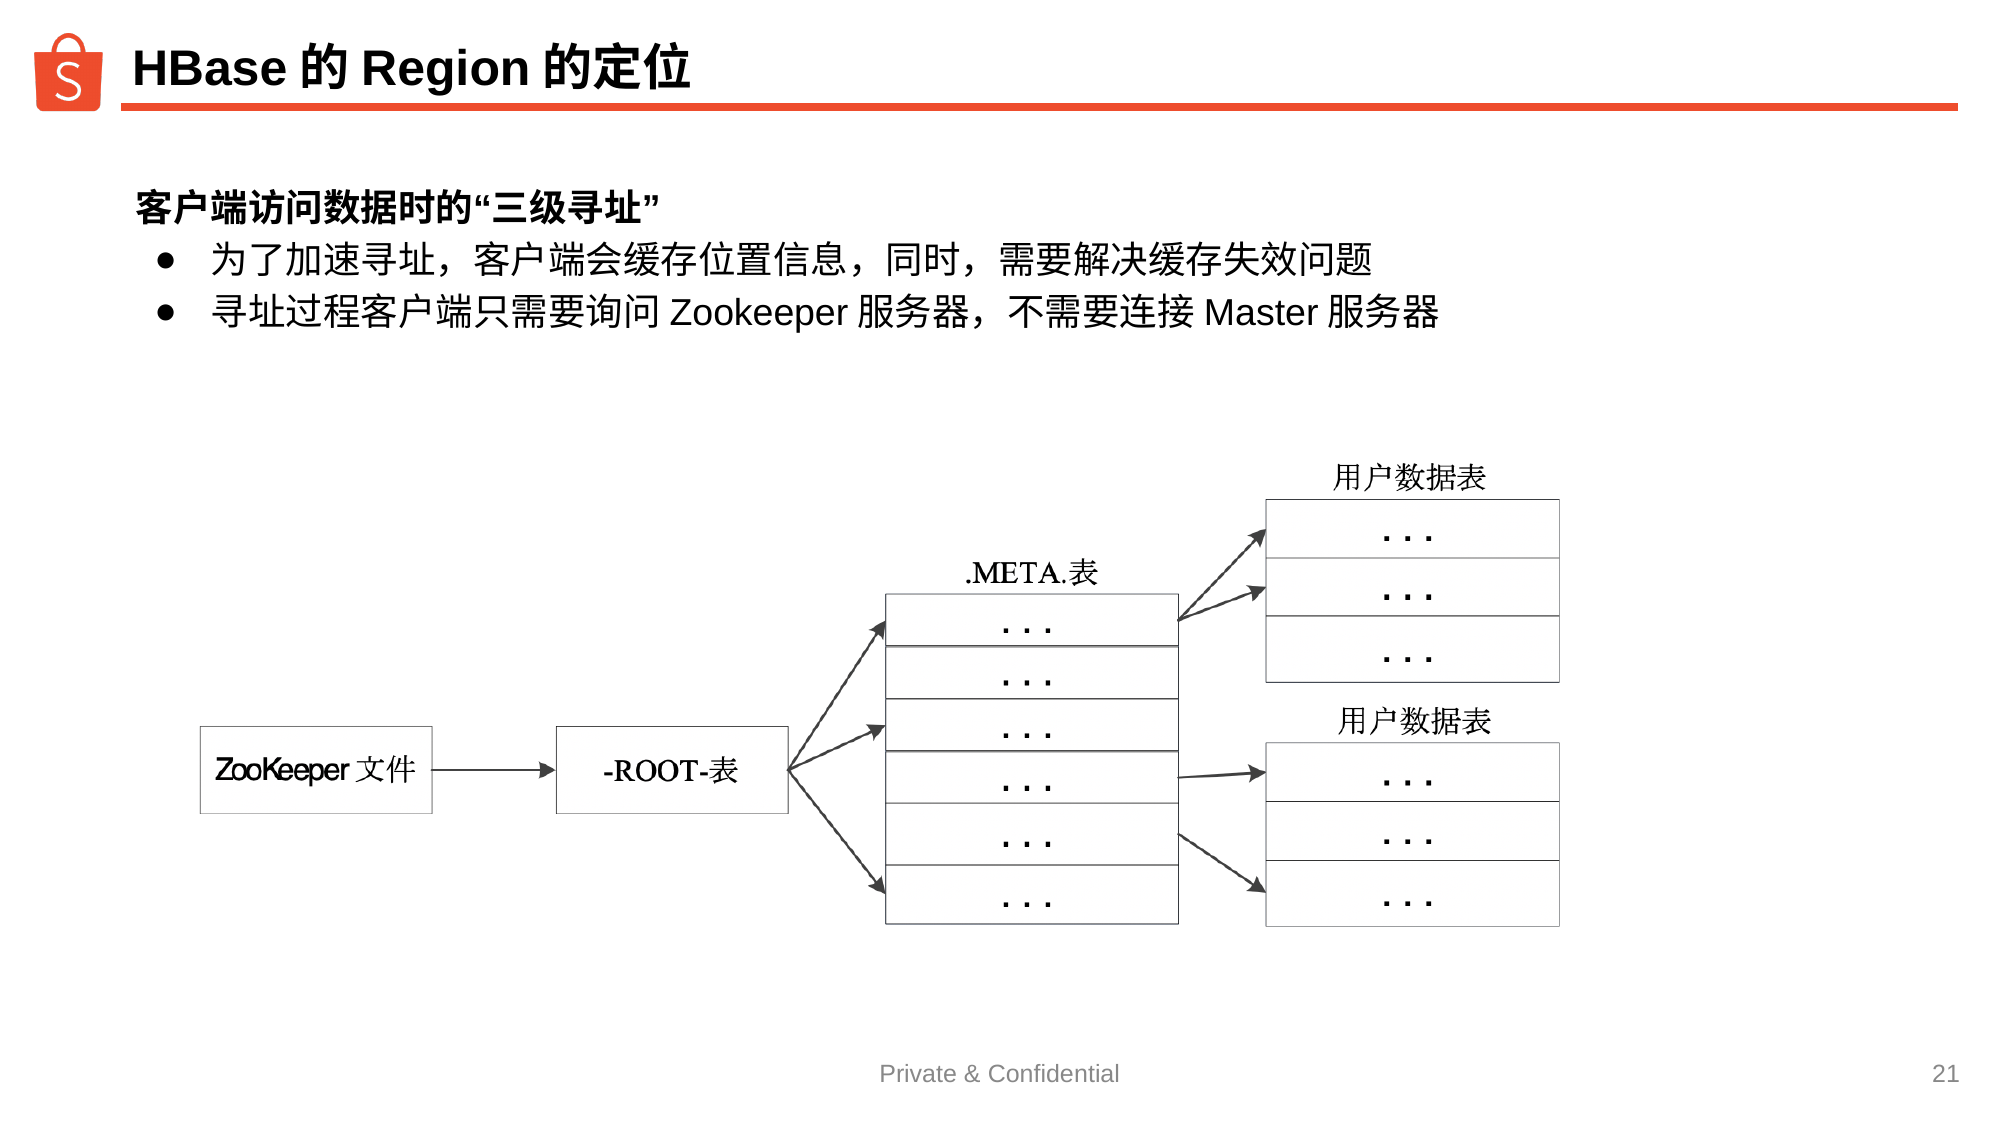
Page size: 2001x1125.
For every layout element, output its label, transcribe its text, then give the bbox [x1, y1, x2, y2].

text_box Private & Confidential [669, 1050, 1330, 1095]
picture [34, 33, 108, 115]
slide_number ‹#› [1911, 1051, 1968, 1095]
picture [148, 459, 1601, 941]
text_box 客户端访问数据时的“三级寻址” 为了加速寻址，客户端会缓存位置信息，同时，需要解决缓存失效问题 寻址过程客户端只需要询问Zookeeper服务器，不需要连接Master服务器 [120, 162, 1954, 400]
title HBase的Region的定位 [120, 12, 1884, 108]
